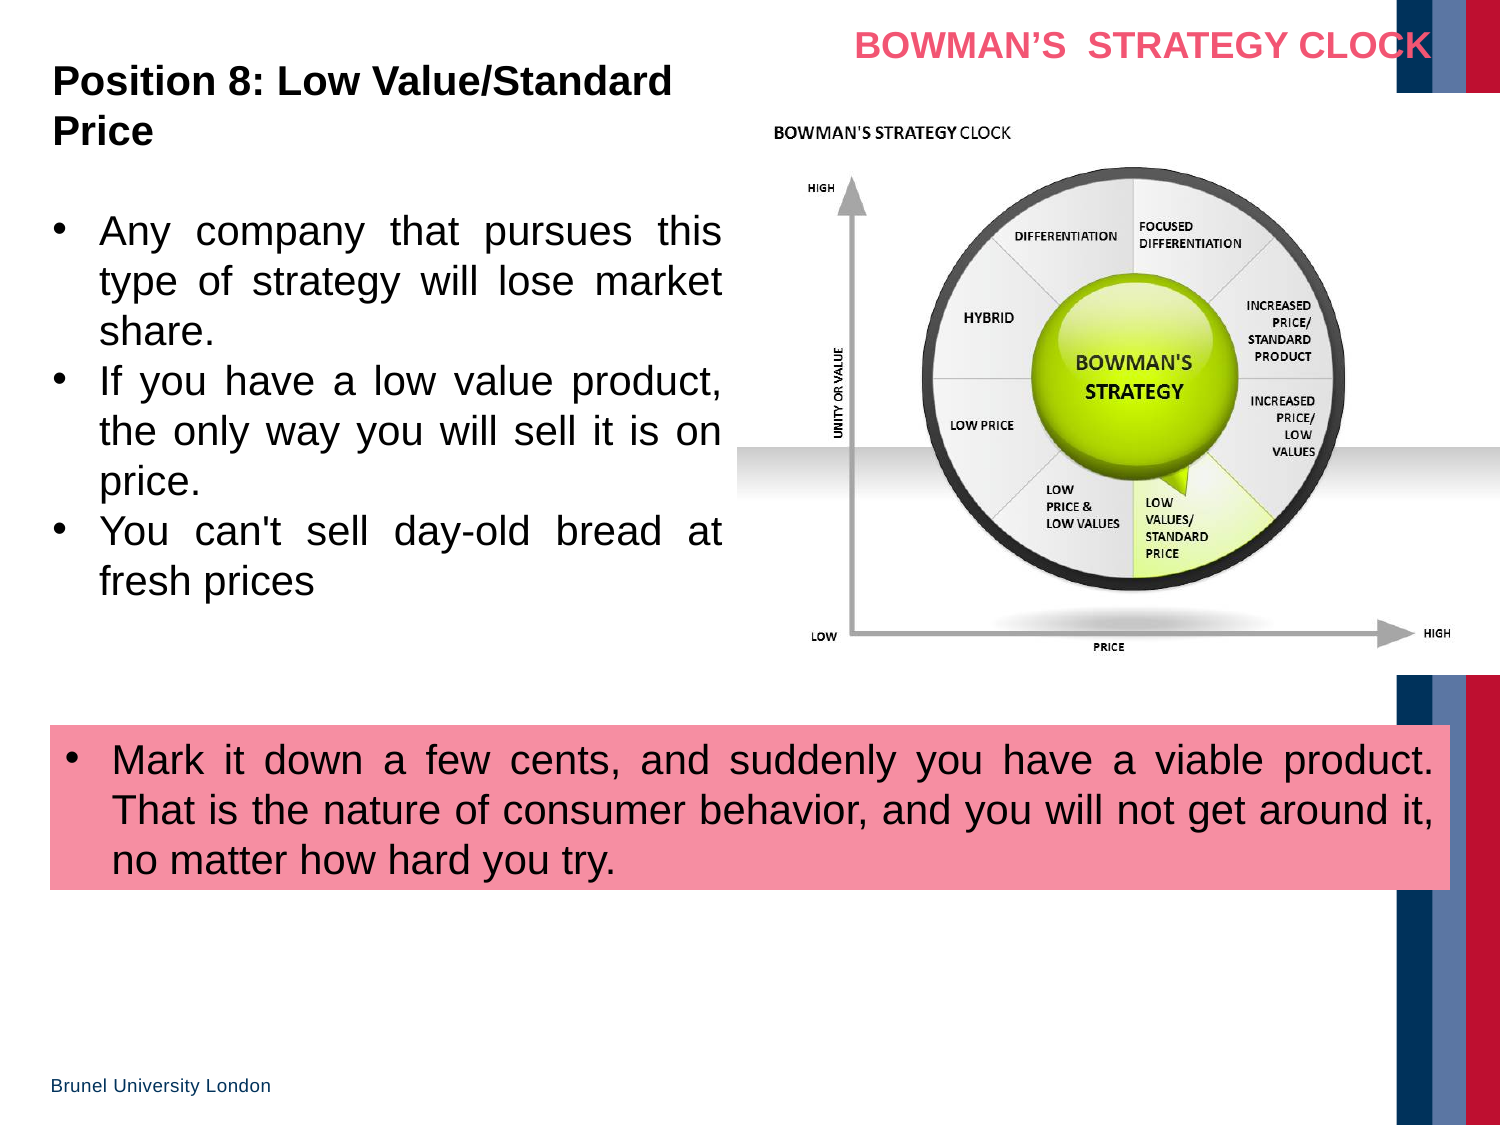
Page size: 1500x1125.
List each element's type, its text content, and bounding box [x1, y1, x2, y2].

text_box Mark it down a few cents, and suddenly you have a viable product. That is the nature of consumer behavior, and you will not get around it, no matter how hard you try. [50, 725, 1450, 890]
text_box BOWMAN’S STRATEGY CLOCK [839, 13, 1447, 74]
text_box Position 8: Low Value/Standard Price Any company that pursues this type of strategy will lose market share. If you have a low value product, the only way you will sell it is on price. You can't sell day-old bread at fresh prices [37, 46, 738, 612]
picture [737, 93, 1500, 676]
